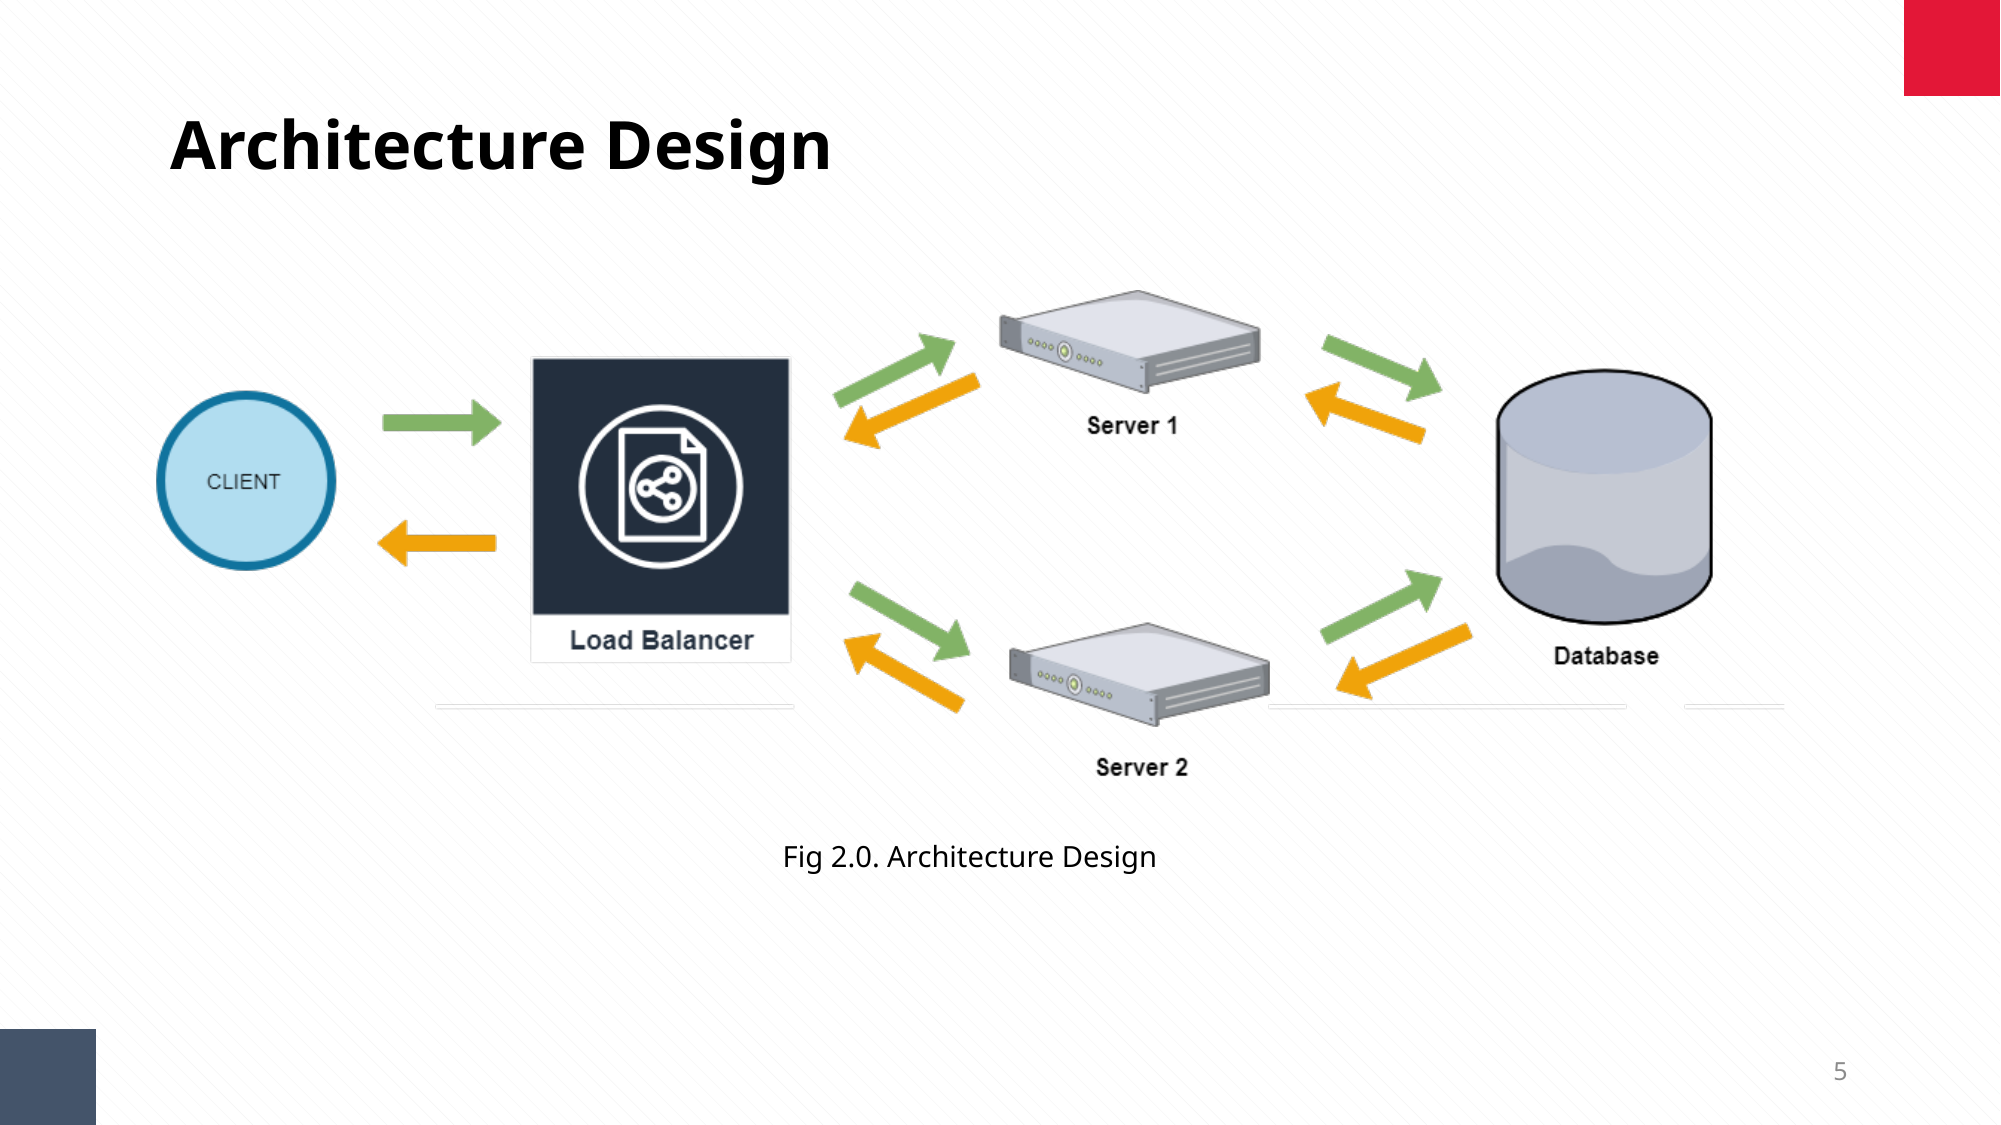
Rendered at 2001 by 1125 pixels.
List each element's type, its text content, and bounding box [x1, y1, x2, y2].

text_box [0, 1028, 97, 1125]
picture [155, 290, 1785, 782]
text_box Architecture Design [155, 95, 1676, 191]
slide_number 5 [1412, 1042, 1863, 1103]
text_box [1903, 0, 2000, 97]
text_box Fig 2.0. Architecture Design [562, 834, 1377, 901]
